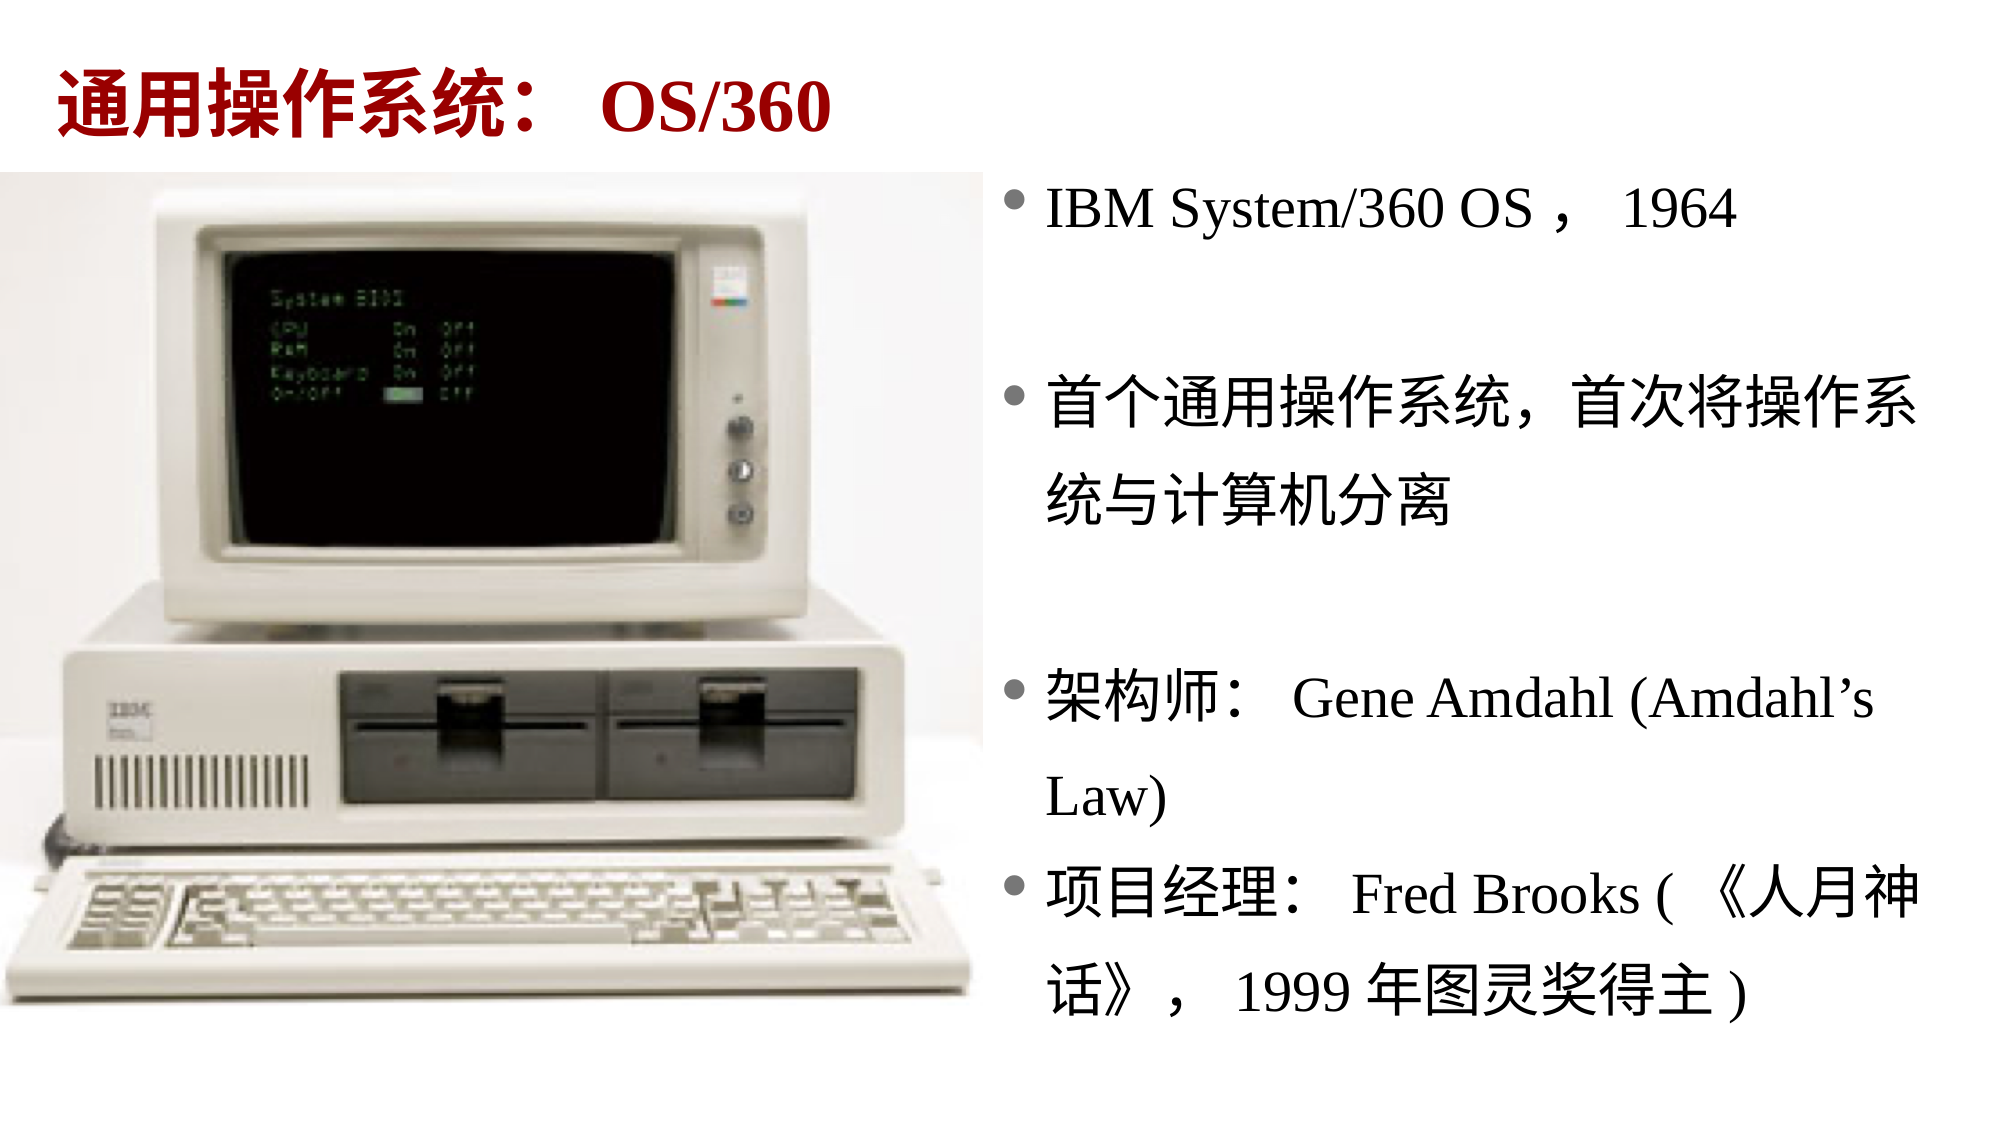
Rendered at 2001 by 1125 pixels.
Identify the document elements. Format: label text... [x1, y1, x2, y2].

picture [0, 172, 984, 1012]
list IBM System/360 OS，1964 首个通用操作系统，首次将操作系统与计算机分离 架构师：Gene Amdahl (Amdahl’s Law) 项目经理：Fred Brooks (《人月神话》，1999年图灵奖得主) [987, 134, 1977, 1050]
title 通用操作系统：OS/360 [43, 29, 1934, 173]
